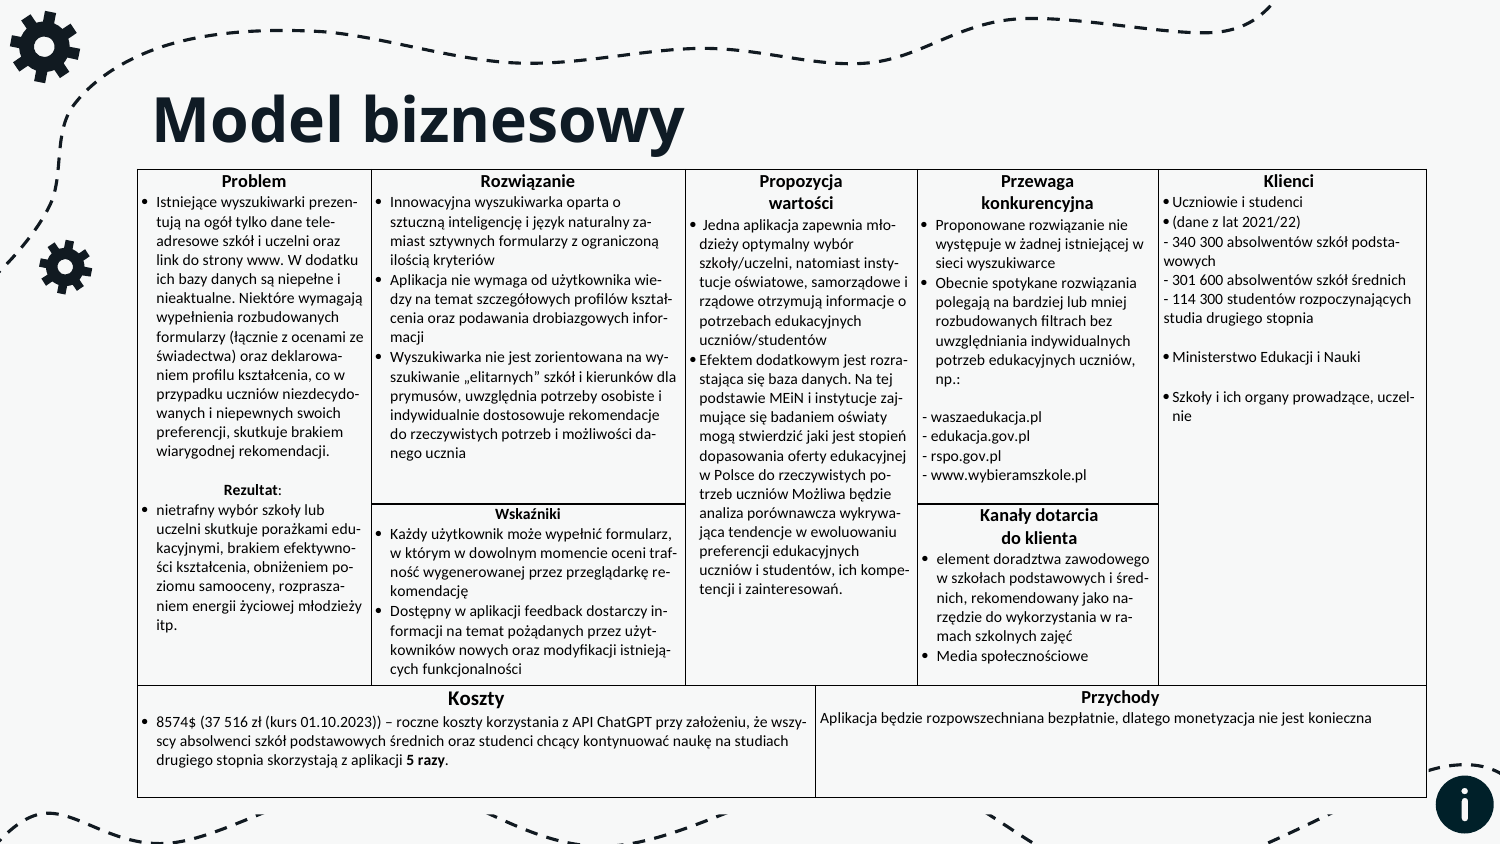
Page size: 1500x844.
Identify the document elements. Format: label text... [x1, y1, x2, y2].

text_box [127, 134, 1437, 844]
title Model biznesowy [136, 76, 842, 133]
text_box [1441, 775, 1494, 834]
